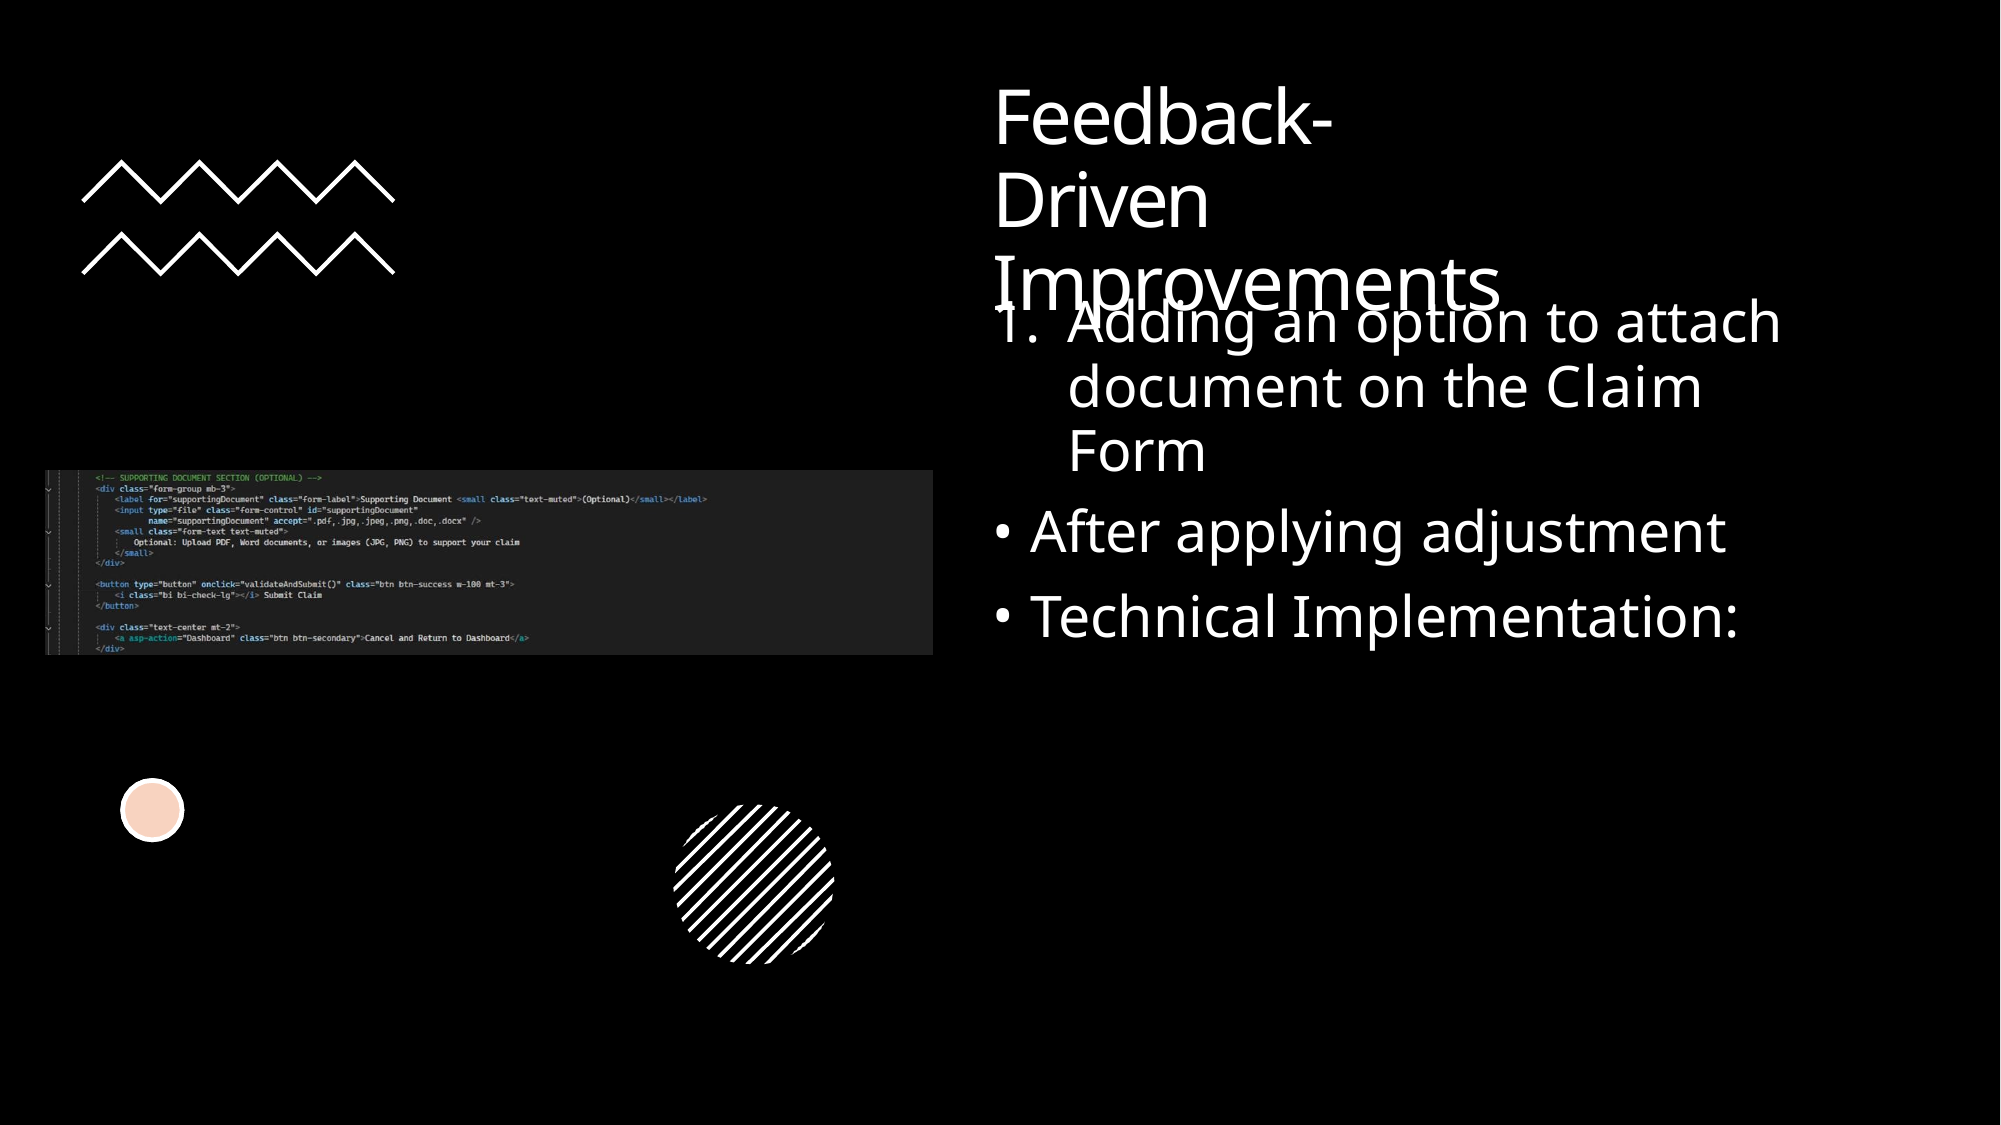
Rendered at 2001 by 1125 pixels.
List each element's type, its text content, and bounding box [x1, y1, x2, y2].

picture [44, 469, 933, 655]
text_box [81, 159, 396, 205]
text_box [673, 804, 835, 965]
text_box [120, 777, 185, 843]
list Adding an option to attach document on the Claim Form After applying adjustment Technical Implementation: [990, 281, 1804, 928]
title Feedback-Driven Improvements [990, 64, 1527, 281]
text_box [81, 231, 396, 277]
